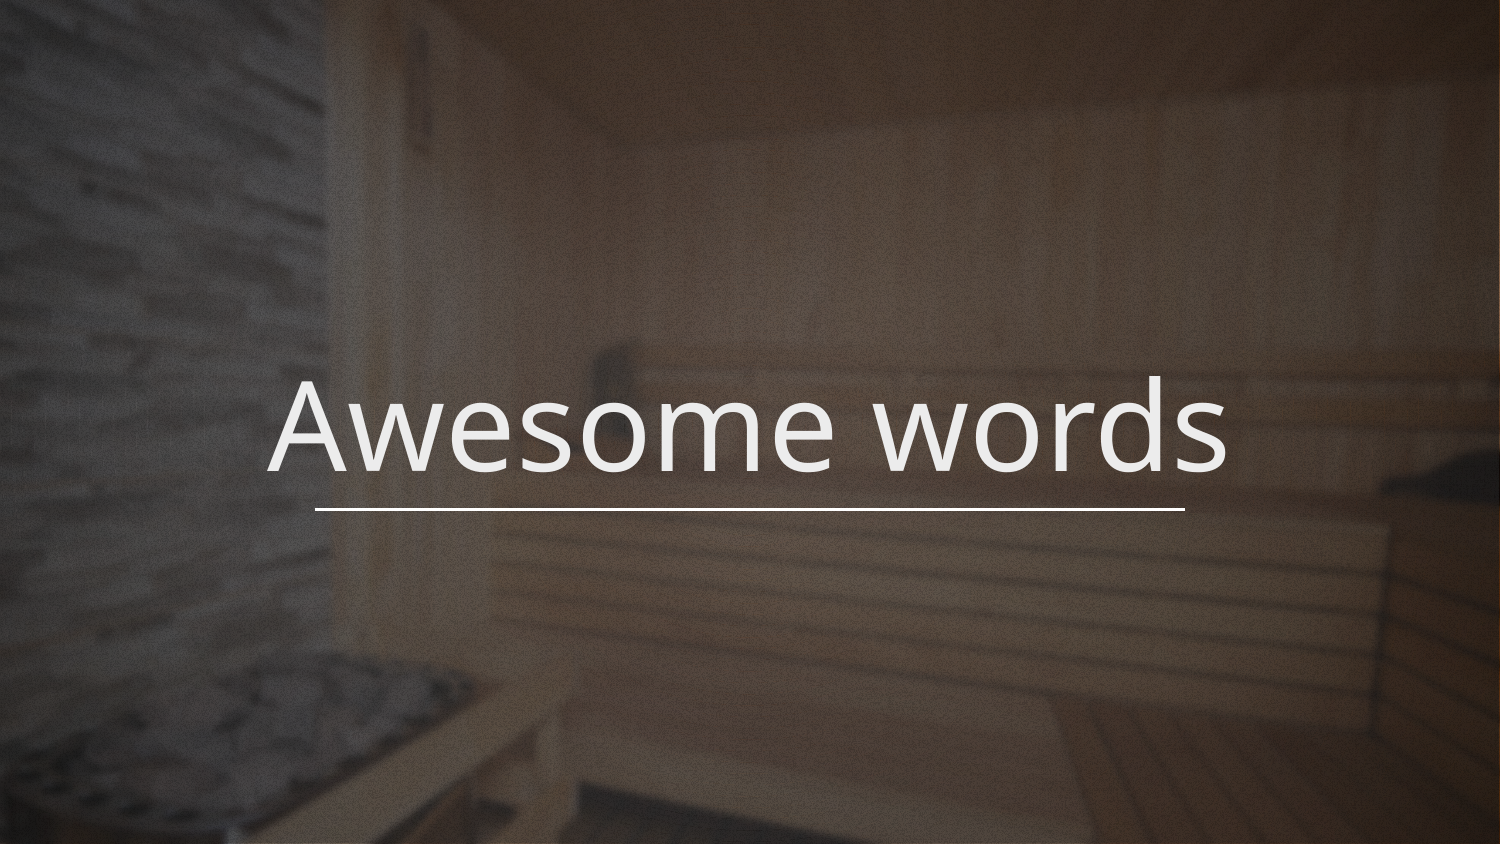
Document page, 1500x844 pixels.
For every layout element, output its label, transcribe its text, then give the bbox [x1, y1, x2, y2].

picture [0, 0, 1500, 844]
title Awesome words [227, 331, 1273, 513]
